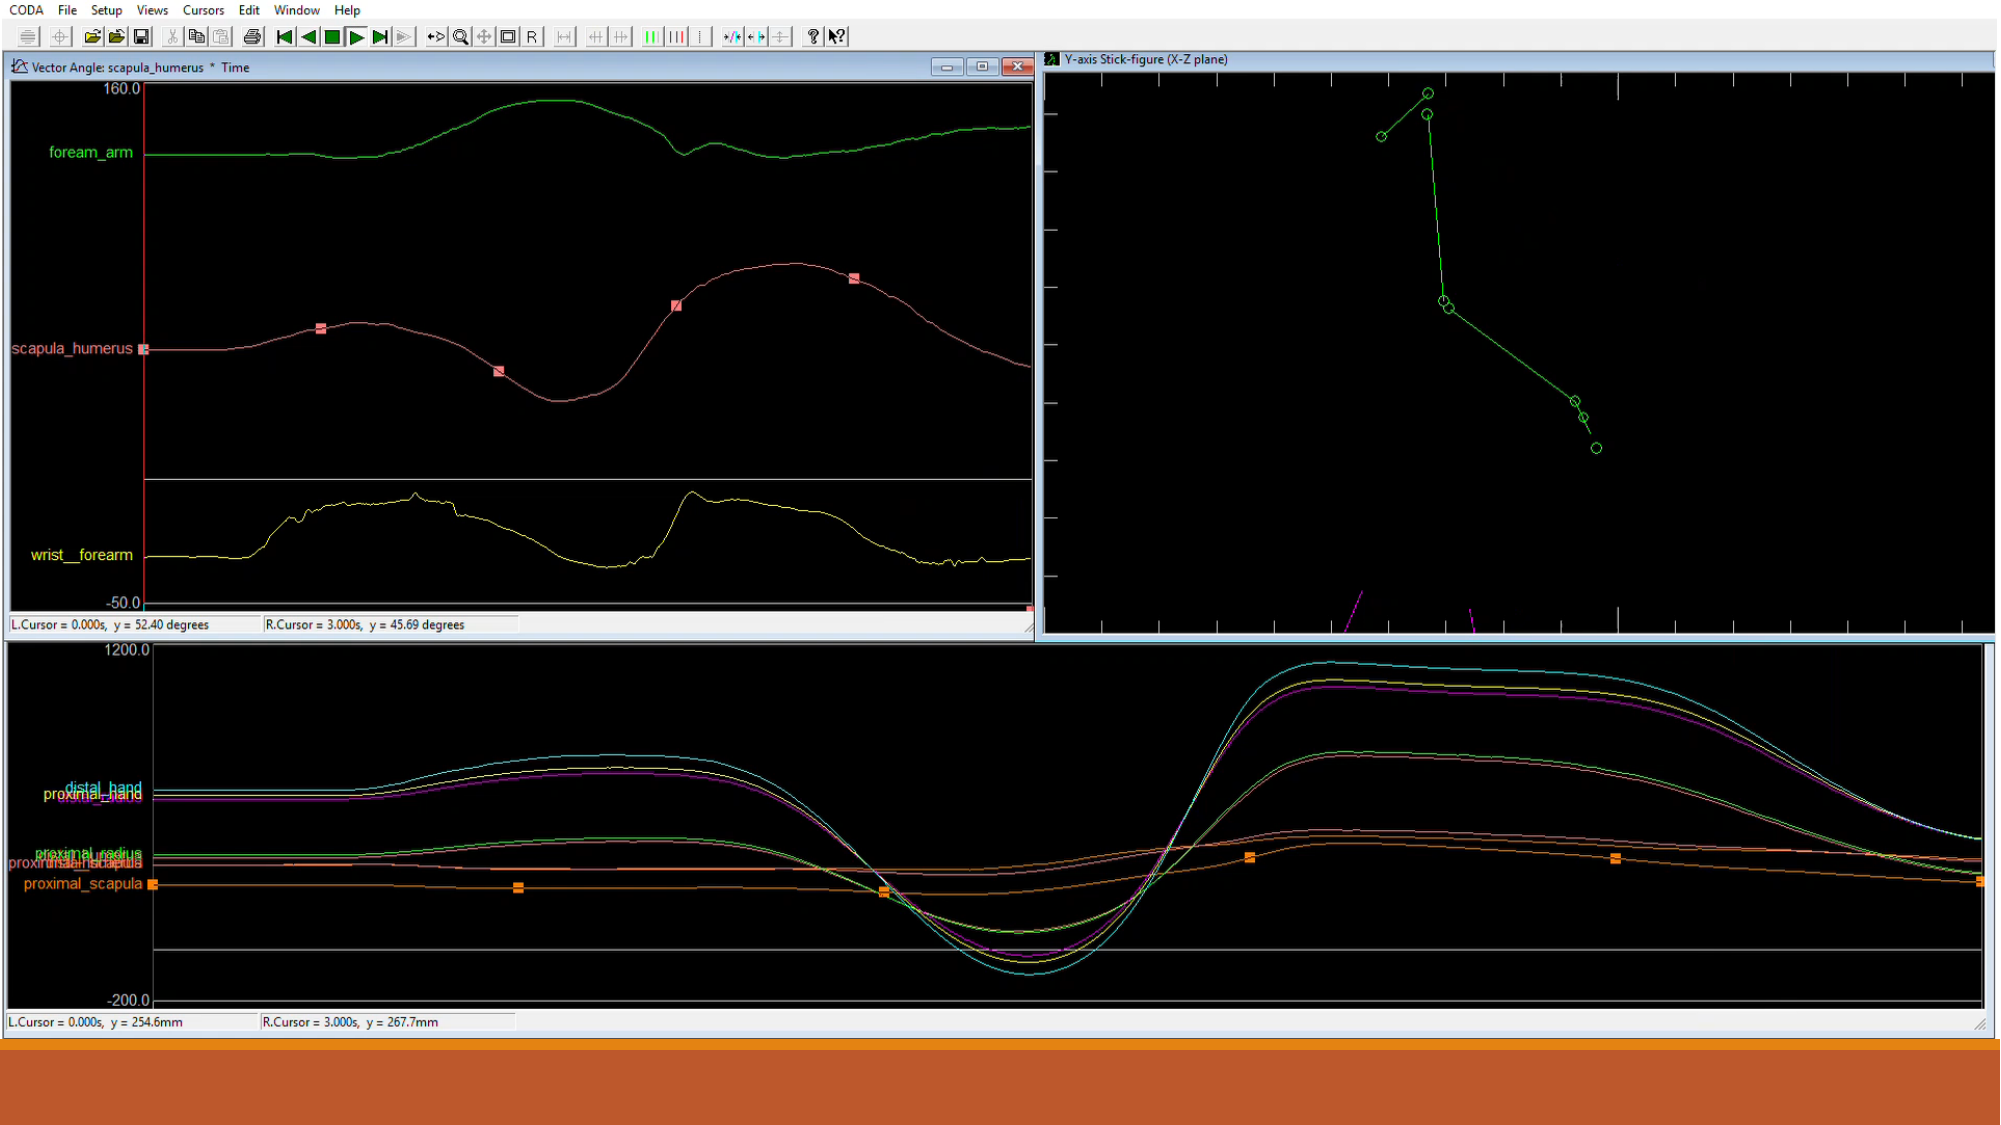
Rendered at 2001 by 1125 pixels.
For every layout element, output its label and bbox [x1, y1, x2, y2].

text_box [1, 0, 1998, 1040]
